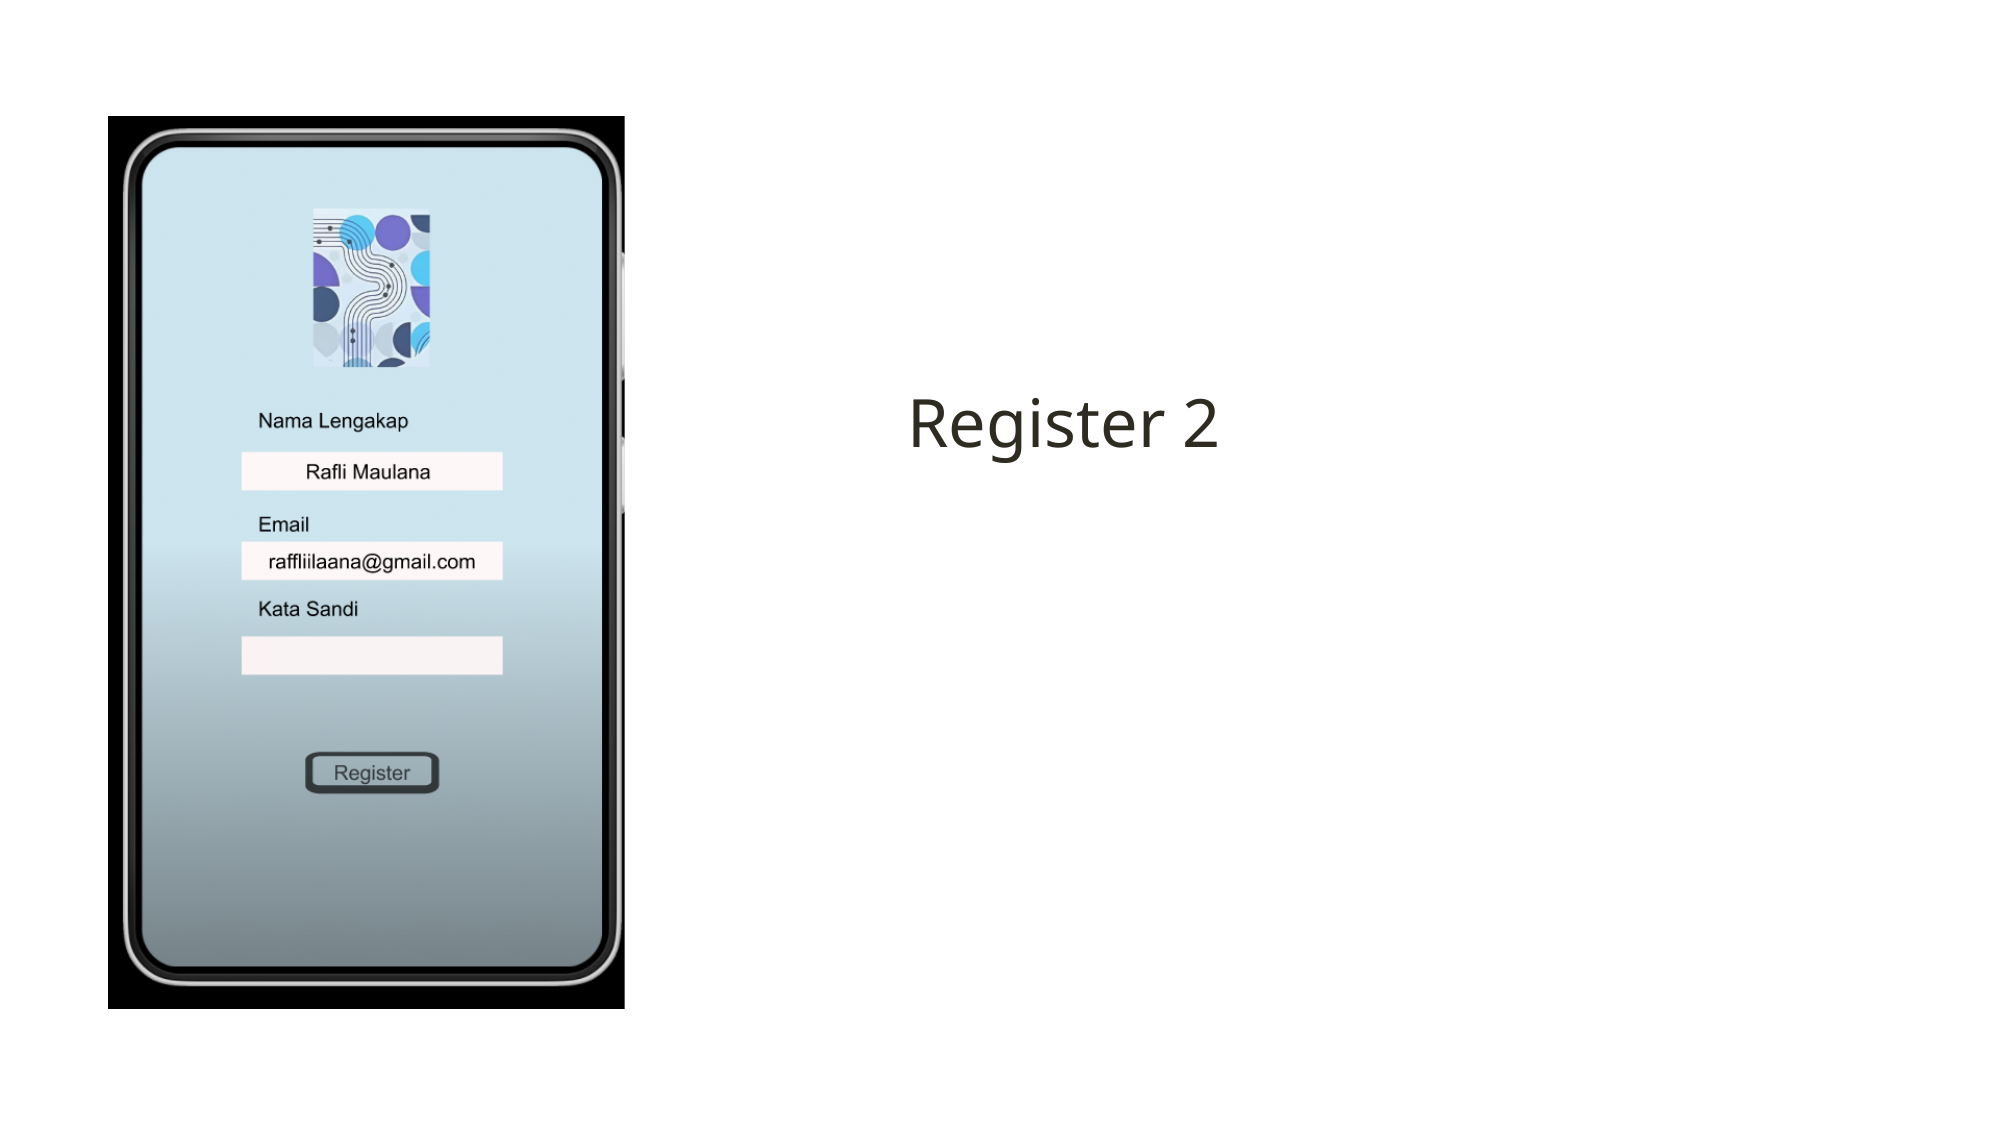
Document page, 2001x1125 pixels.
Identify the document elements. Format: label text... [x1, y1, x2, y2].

text_box Register 2 [892, 373, 1592, 469]
picture [107, 115, 625, 1009]
